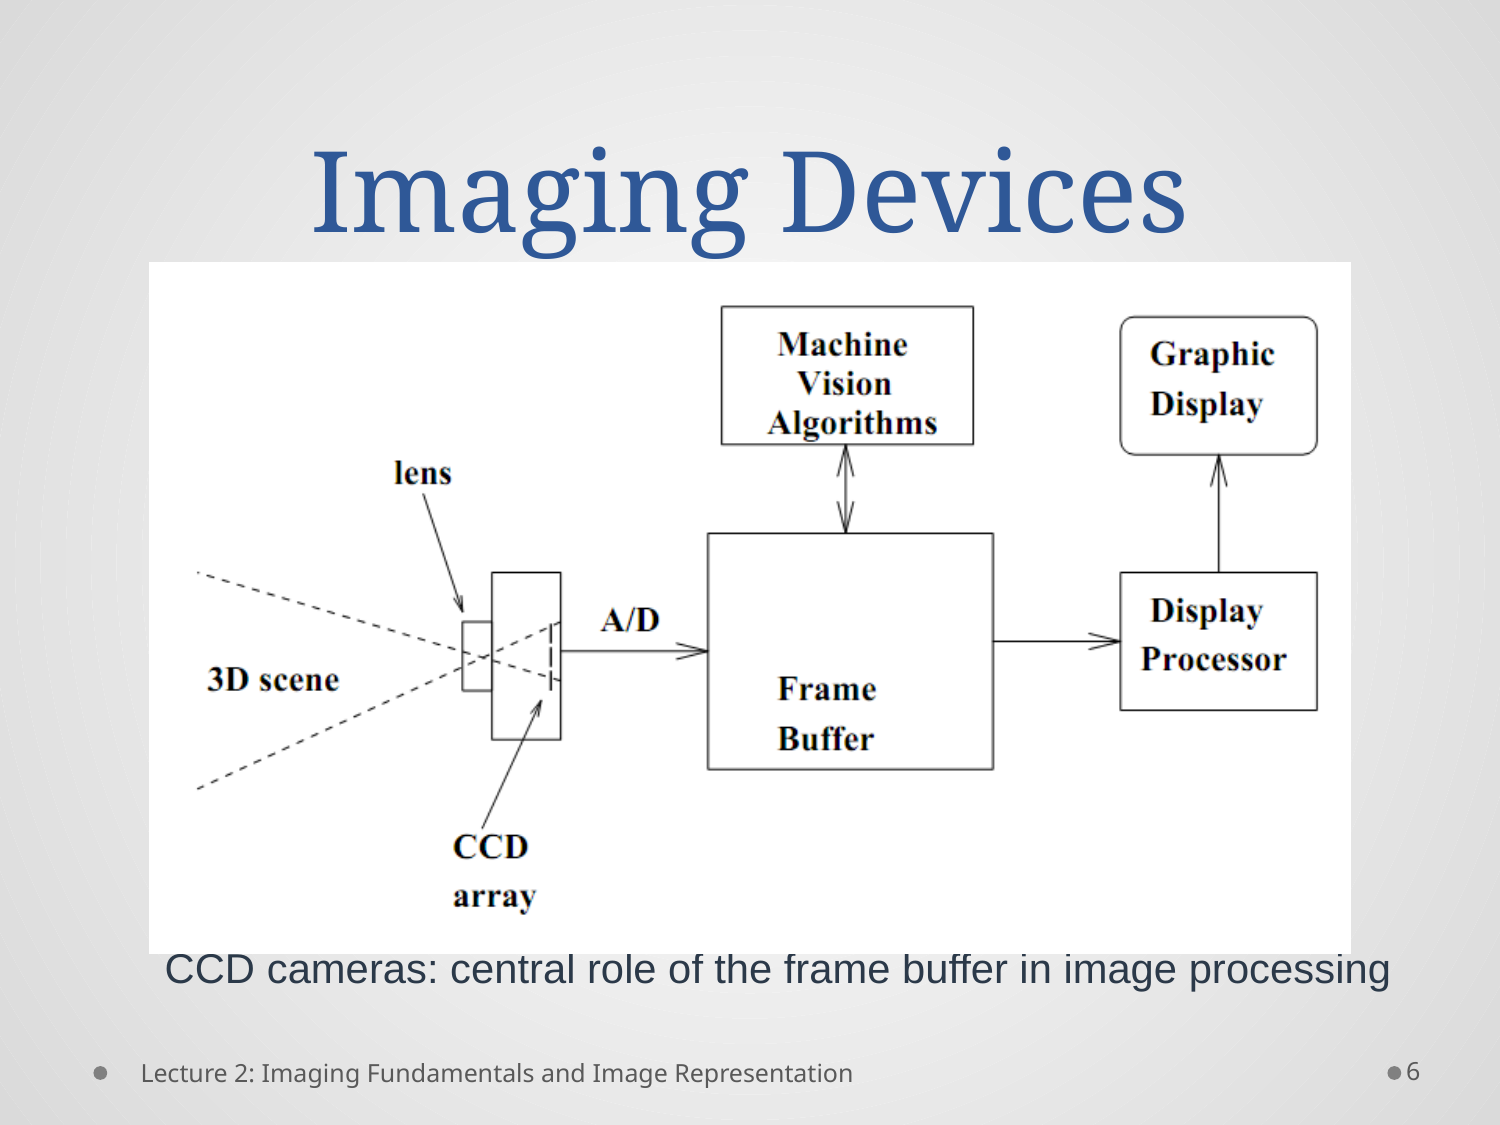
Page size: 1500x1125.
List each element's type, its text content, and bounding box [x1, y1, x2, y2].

slide_number 6 [1401, 1042, 1494, 1103]
title Imaging Devices [75, 0, 1425, 262]
picture [148, 262, 1351, 954]
list CCD cameras: central role of the frame buffer in image processing [74, 262, 1426, 1006]
